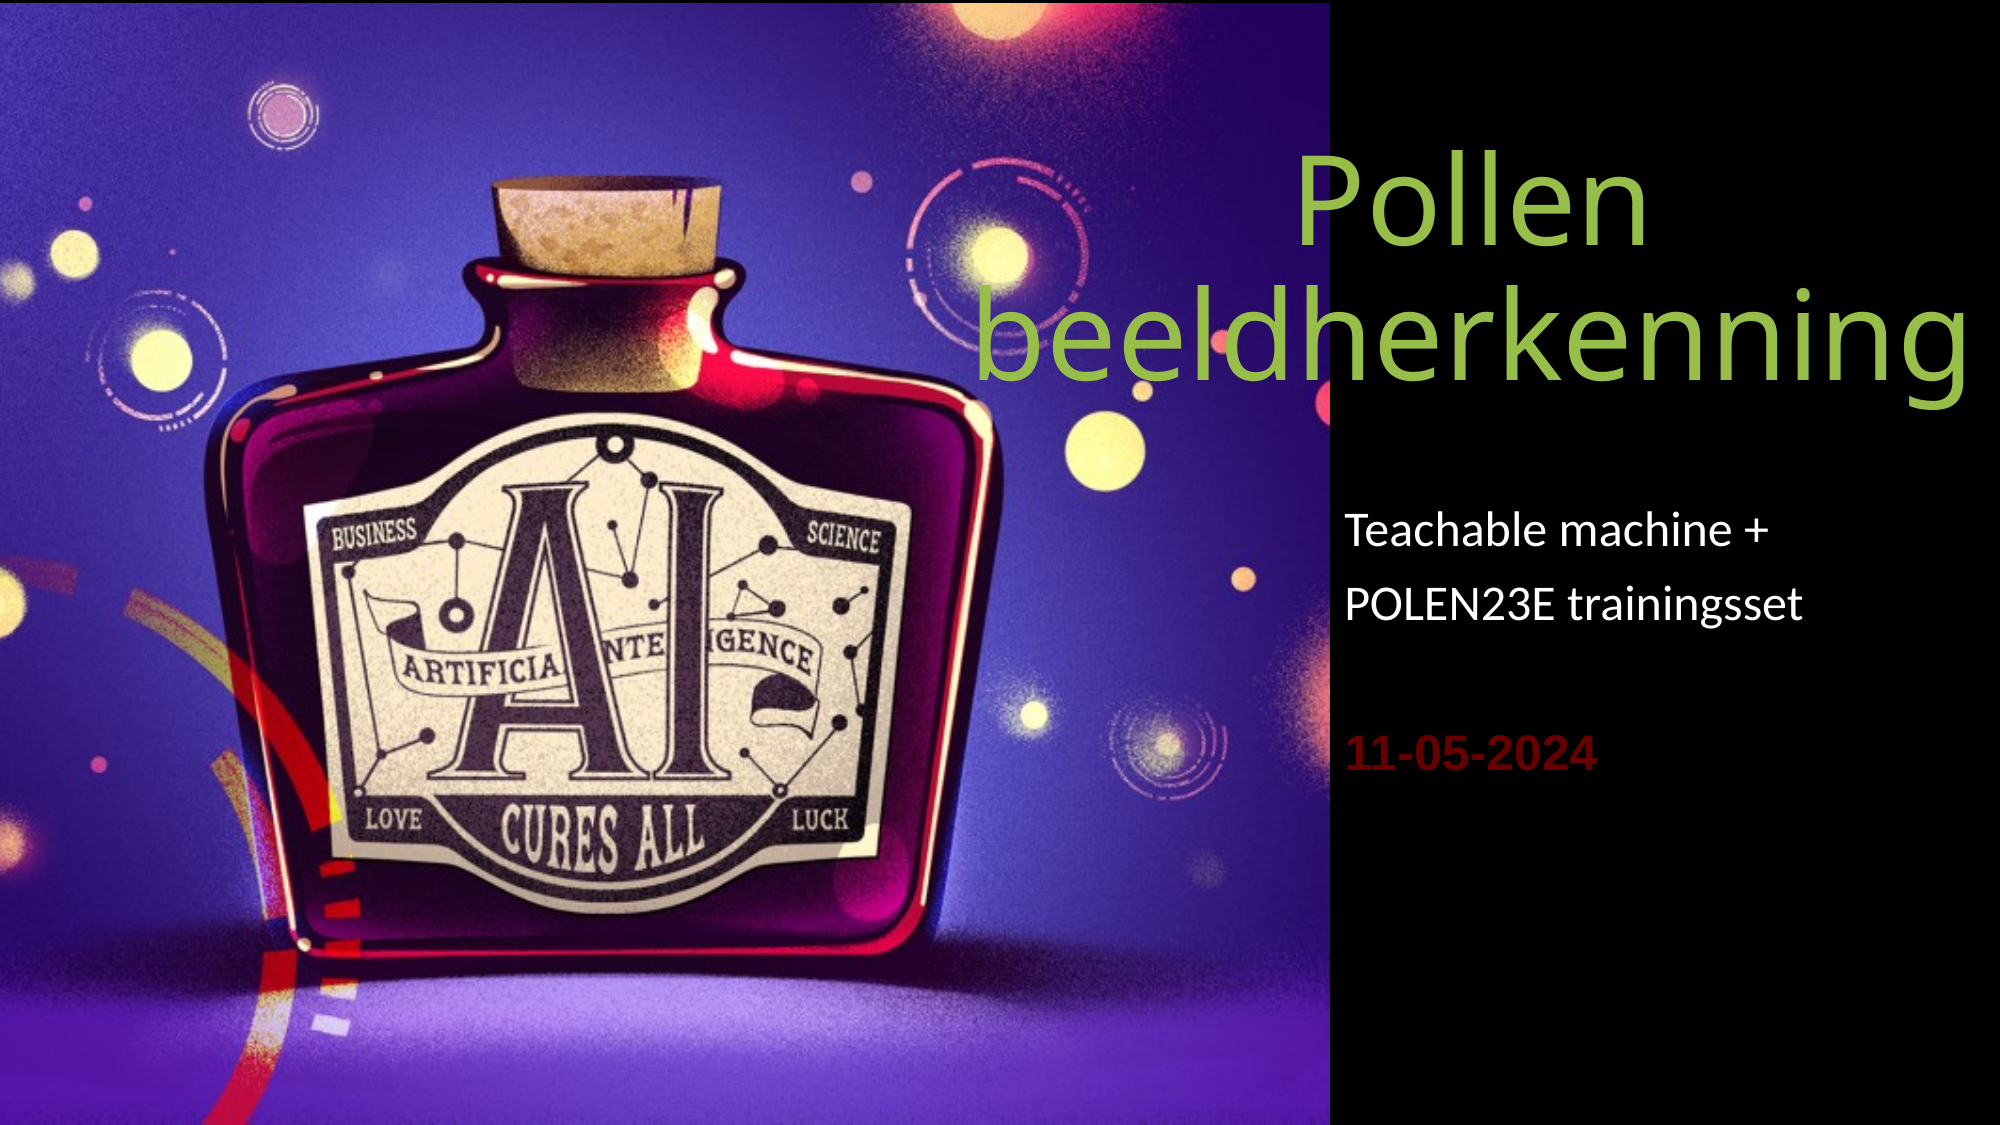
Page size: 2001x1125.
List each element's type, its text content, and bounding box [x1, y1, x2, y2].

subtitle Teachable machine + POLEN23E trainingsset 11-05-2024 [1330, 495, 2000, 1045]
picture [0, 3, 1330, 1125]
title Pollen beeldherkenning [1330, 23, 1991, 415]
